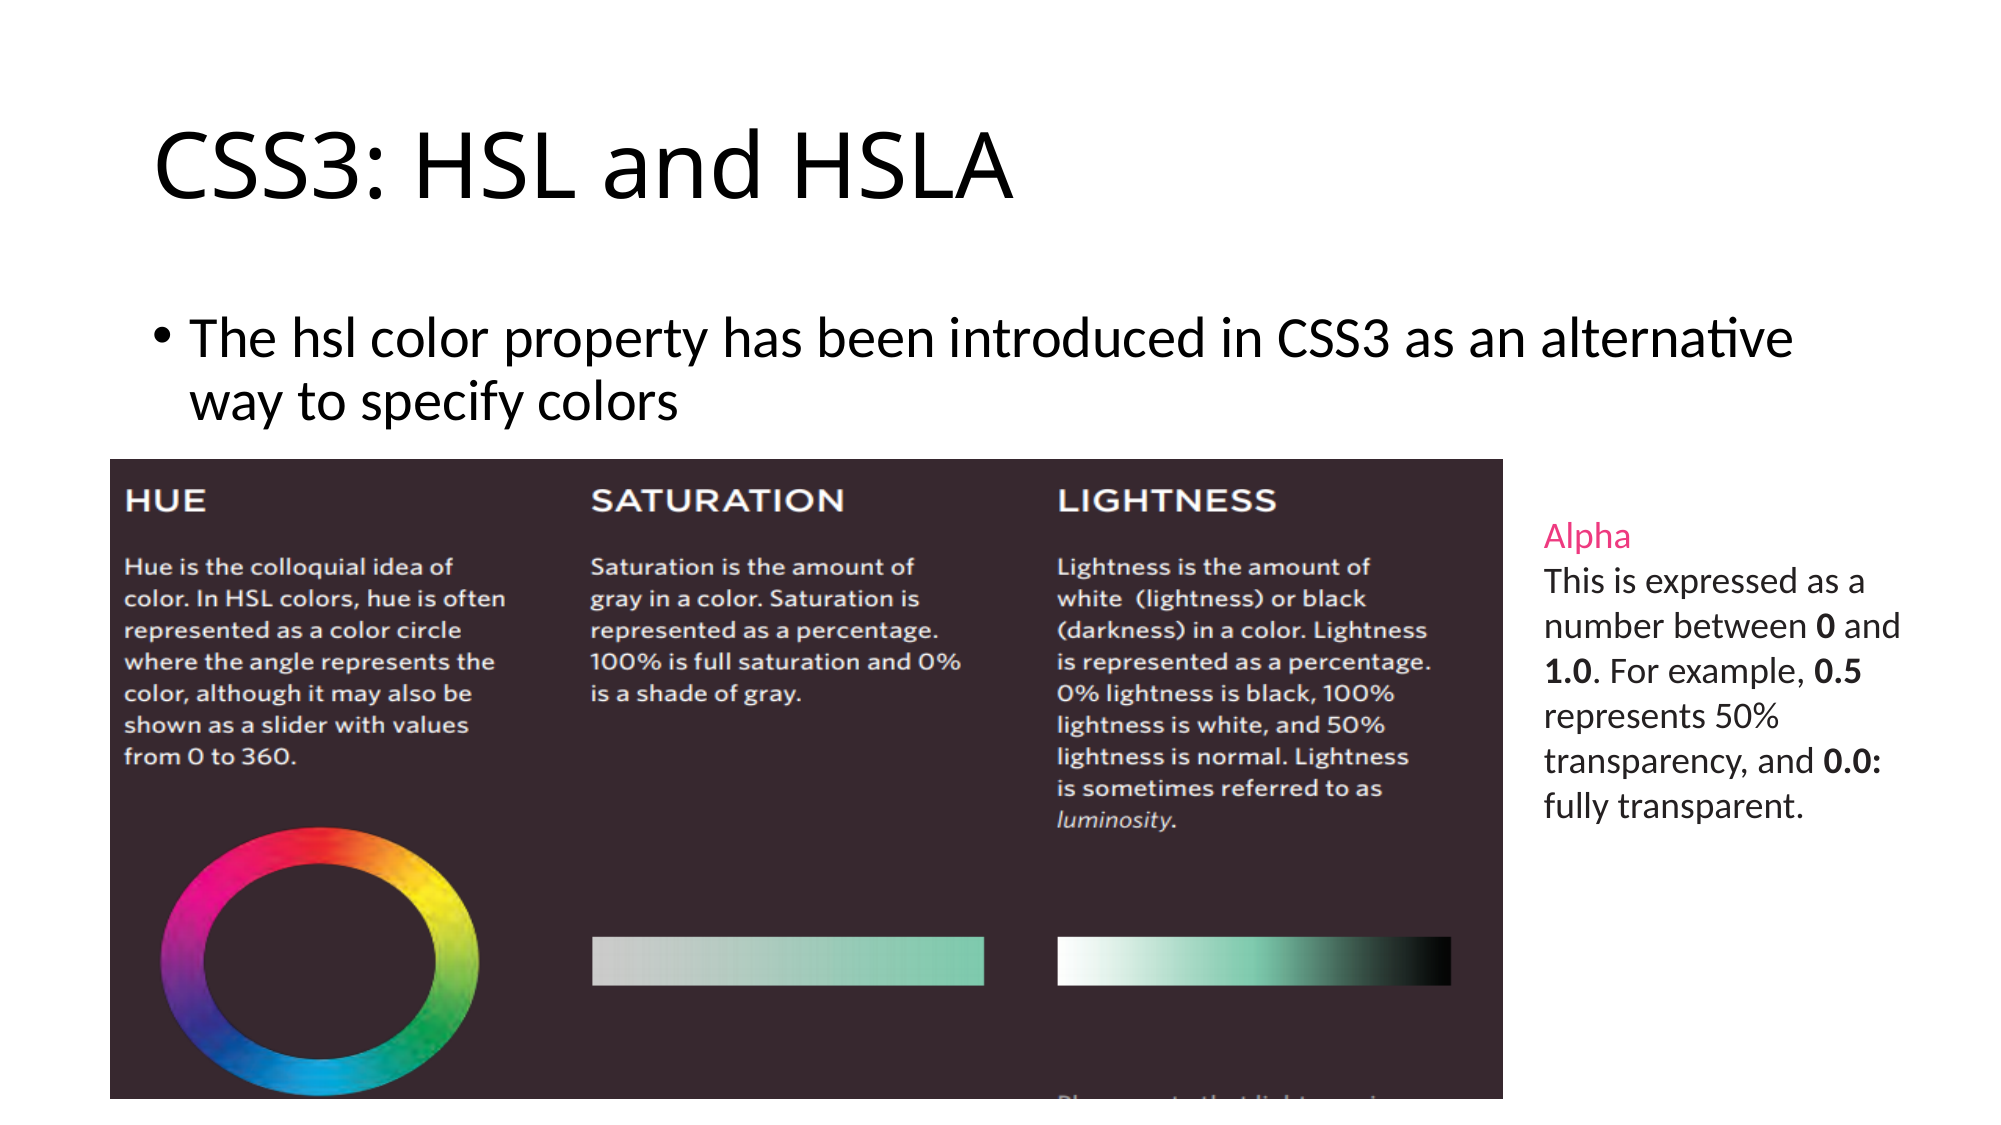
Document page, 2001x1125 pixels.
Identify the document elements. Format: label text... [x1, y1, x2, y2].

list The hsl color property has been introduced in CSS3 as an alternative way to specify colors [137, 299, 1863, 1014]
text_box Alpha This is expressed as a number between 0 and 1.0. For example, 0.5 represents 50% transparency, and 0.0: fully transparent. [1529, 503, 1964, 878]
title CSS3: HSL and HSLA [137, 59, 1863, 278]
picture [110, 459, 1503, 1099]
